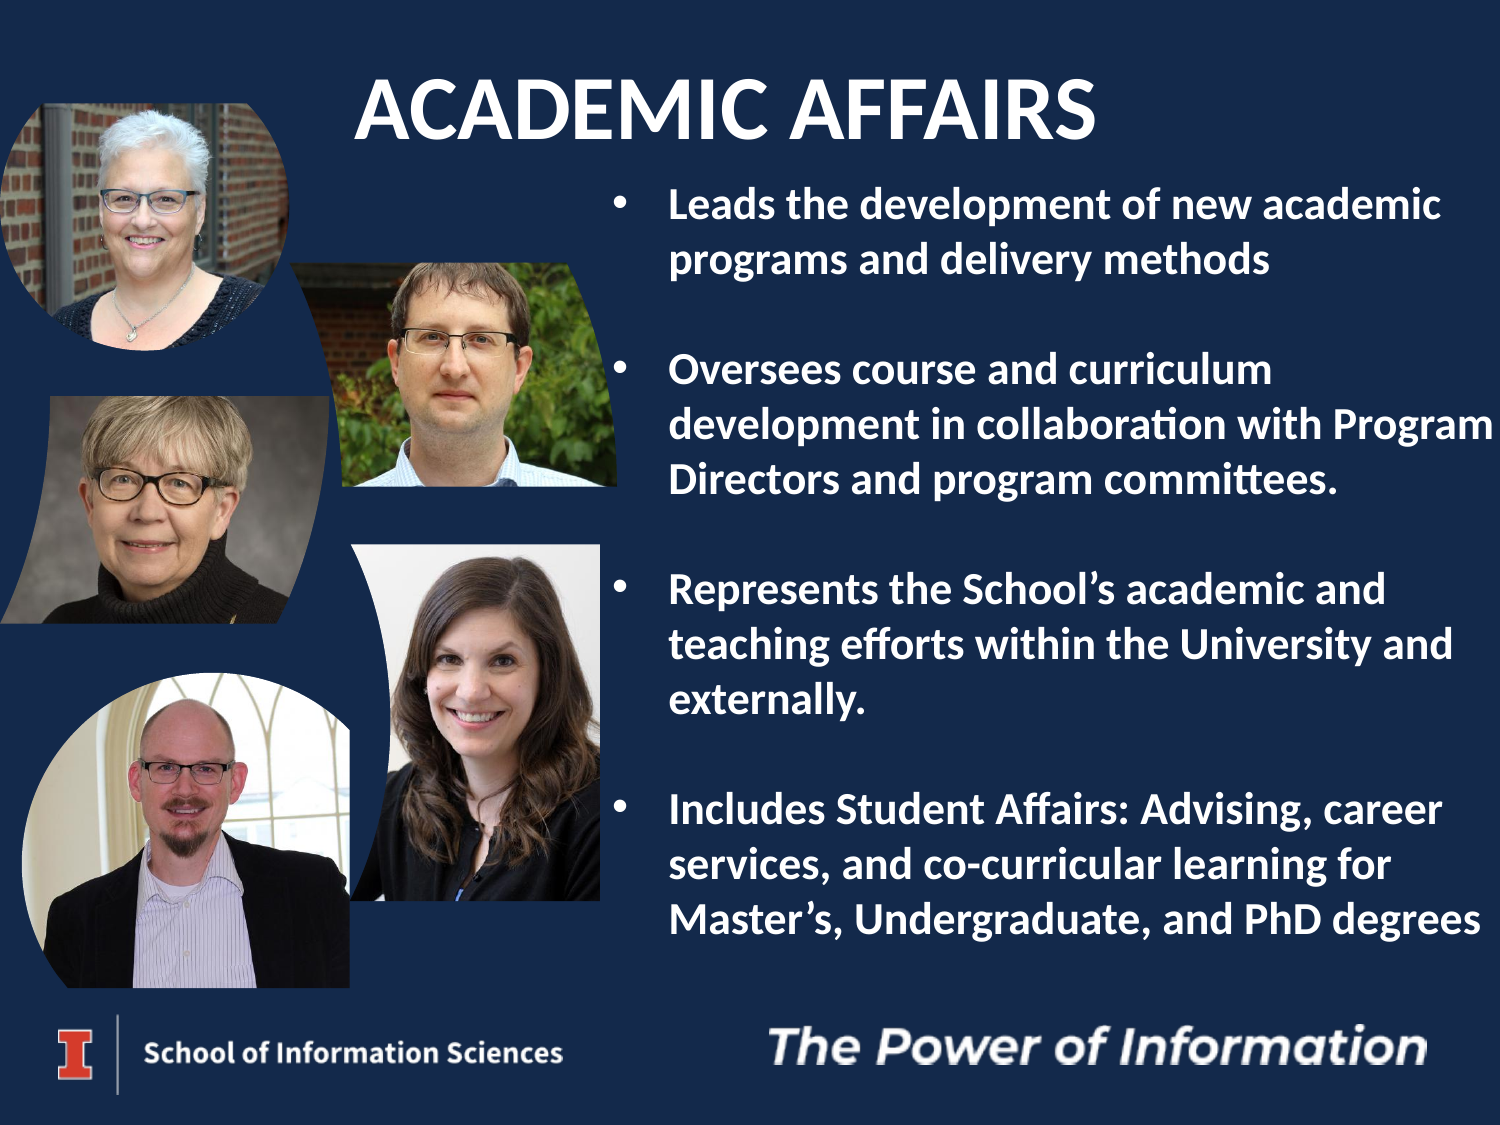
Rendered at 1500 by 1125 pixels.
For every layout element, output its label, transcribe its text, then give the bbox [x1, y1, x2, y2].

text_box Leads the development of new academic programs and delivery methods Oversees course and curriculum development in collaboration with Program Directors and program committees. Represents the School’s academic and teaching efforts within the University and externally. Includes Student Affairs: Advising, career services, and co-curricular learning for Master’s, Undergraduate, and PhD degrees [597, 166, 1500, 951]
text_box ACADEMIC AFFAIRS [340, 40, 1265, 165]
picture [21, 544, 601, 989]
picture [0, 103, 618, 624]
picture [769, 1024, 1427, 1065]
picture [58, 1014, 563, 1095]
